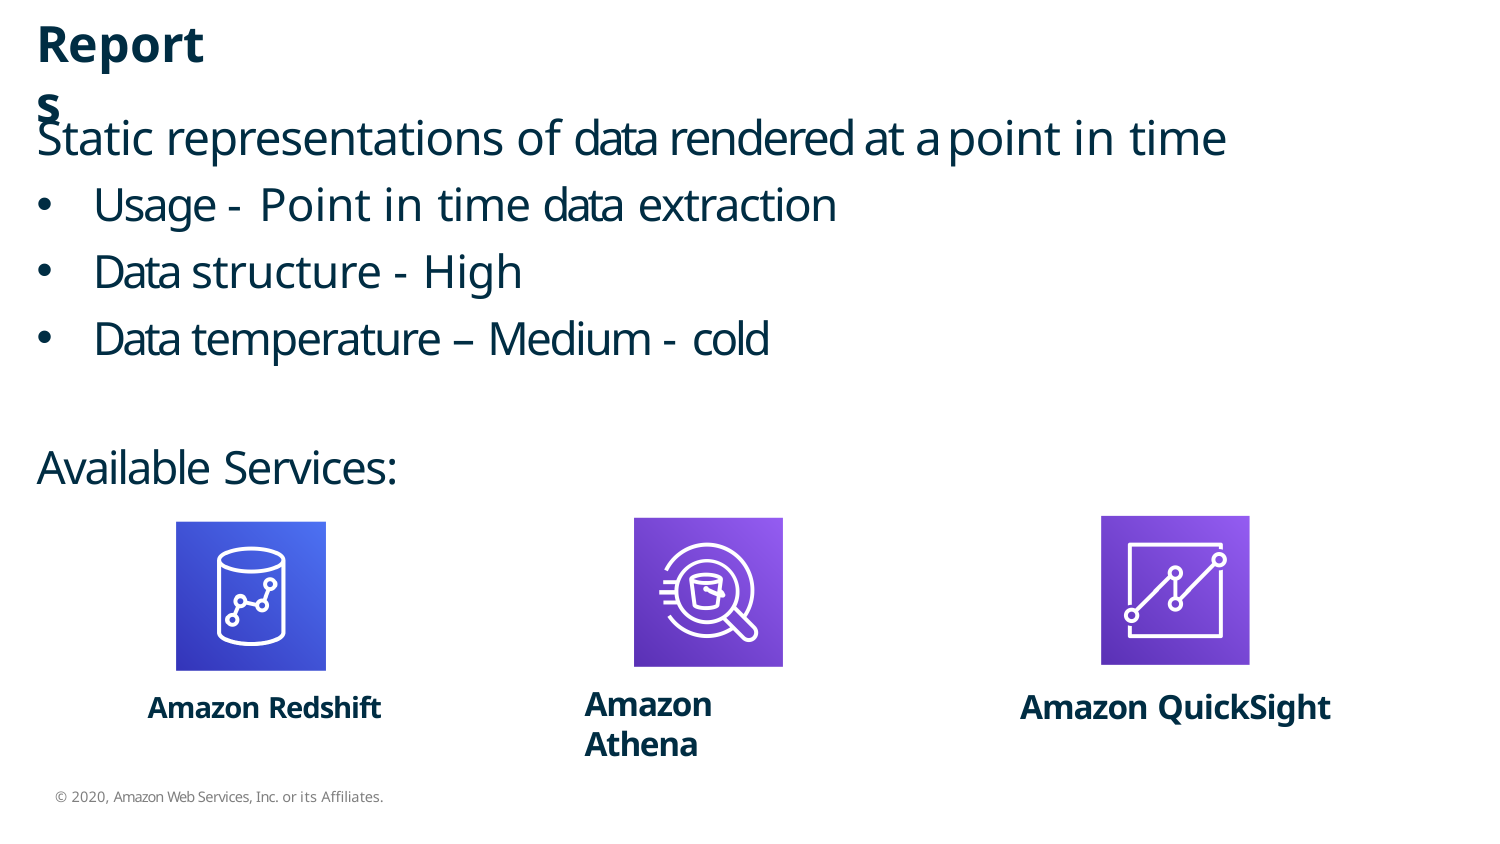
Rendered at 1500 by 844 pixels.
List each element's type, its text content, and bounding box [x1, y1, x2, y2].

text_box Static representations of data rendered at a point in time Usage - Point in time data extraction Data structure - High Data temperature – Medium - cold Available Services: [34, 93, 1277, 494]
picture [176, 521, 326, 672]
footer © 2020, Amazon Web Services, Inc. or its Affiliates. [53, 786, 395, 844]
title Reports [33, 10, 219, 154]
text_box Amazon QuickSight [1018, 684, 1333, 727]
picture [1100, 515, 1251, 665]
text_box Amazon Redshift [145, 687, 384, 725]
picture [634, 517, 784, 667]
text_box Amazon Athena [582, 681, 835, 764]
